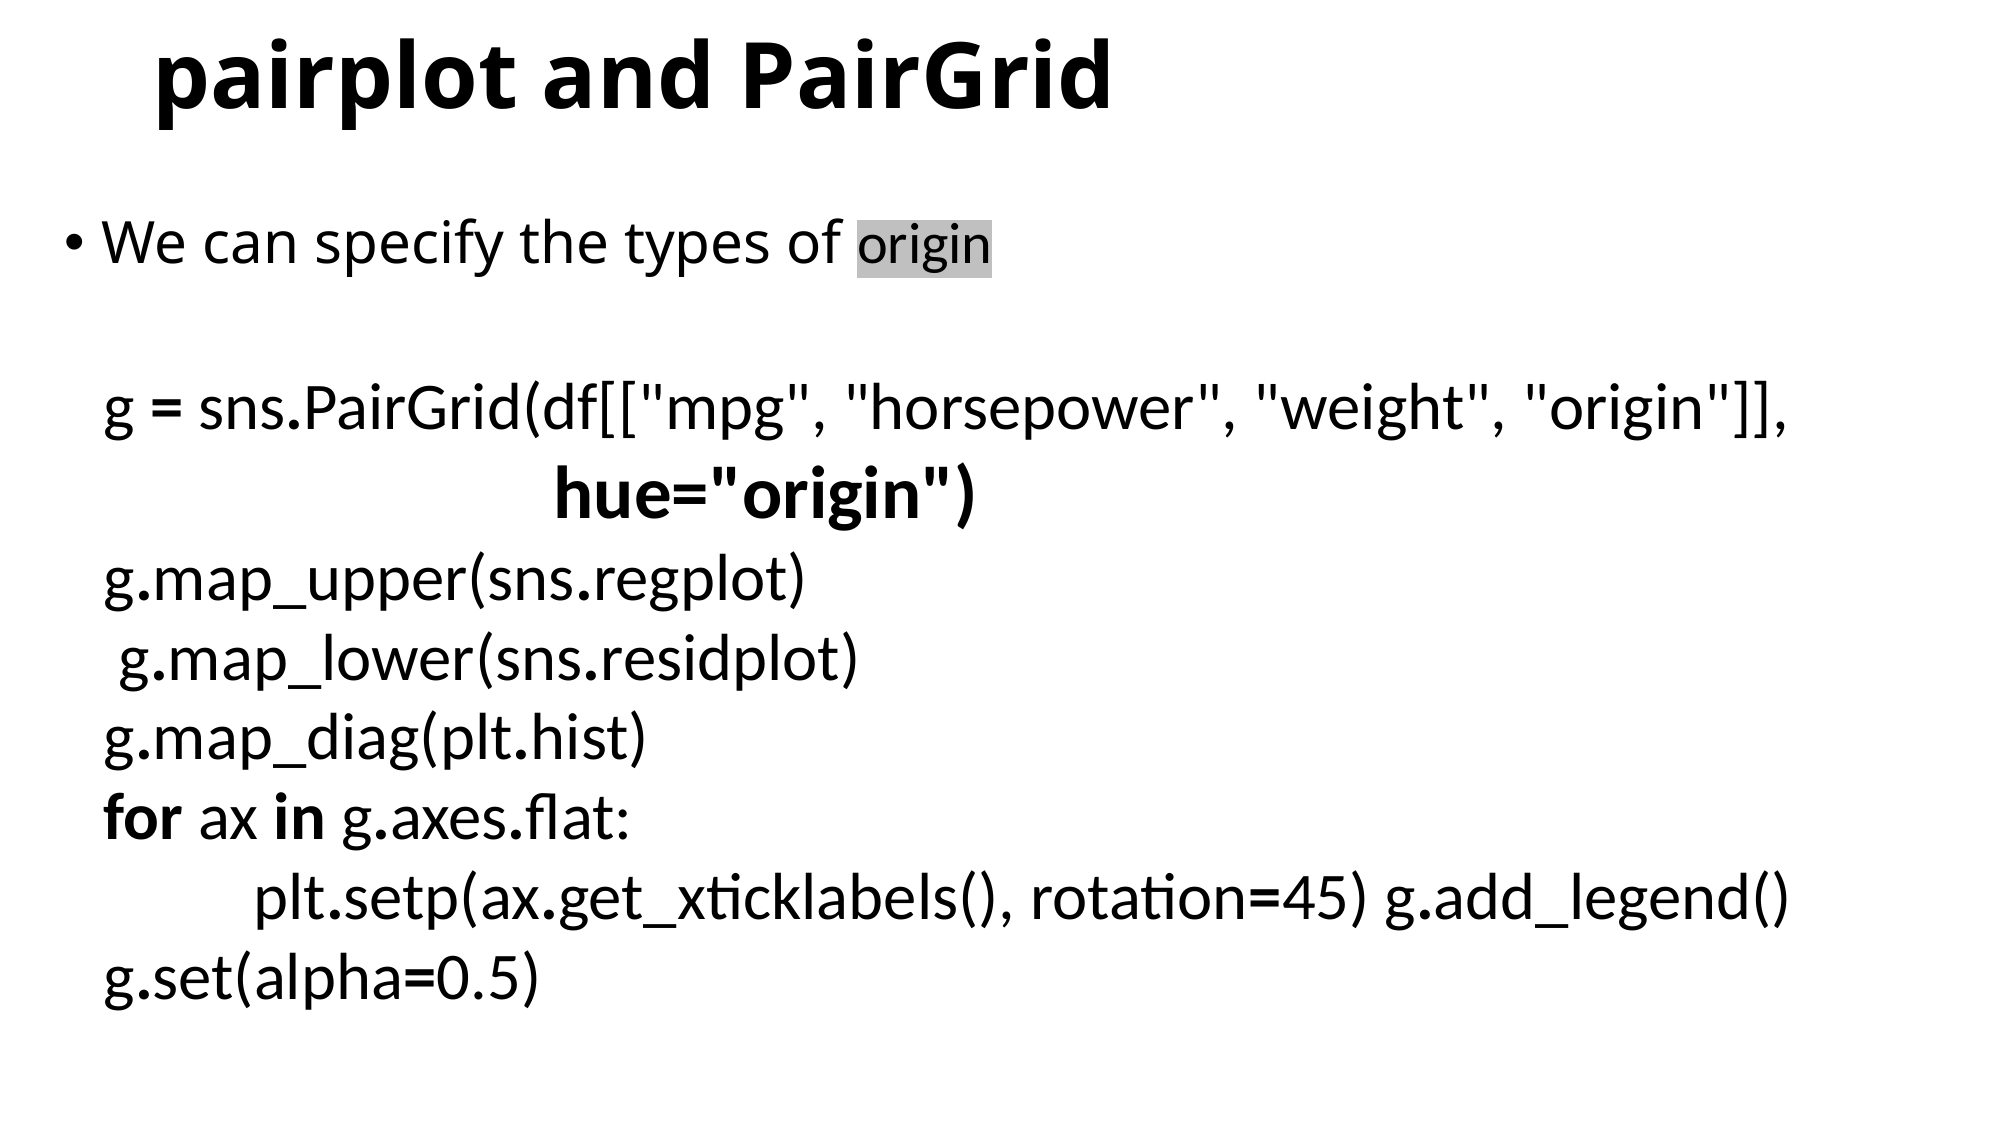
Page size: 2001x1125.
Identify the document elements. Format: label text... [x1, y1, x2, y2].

text_box g = sns.PairGrid(df[["mpg", "horsepower", "weight", "origin"]], hue="origin") g.map_upper(sns.regplot) g.map_lower(sns.residplot) g.map_diag(plt.hist) for ax in g.axes.flat: plt.setp(ax.get_xticklabels(), rotation=45) g.add_legend() g.set(alpha=0.5) [88, 355, 1934, 1021]
title pairplot and PairGrid [137, 0, 1863, 158]
list We can specify the types of origin [49, 205, 1863, 920]
